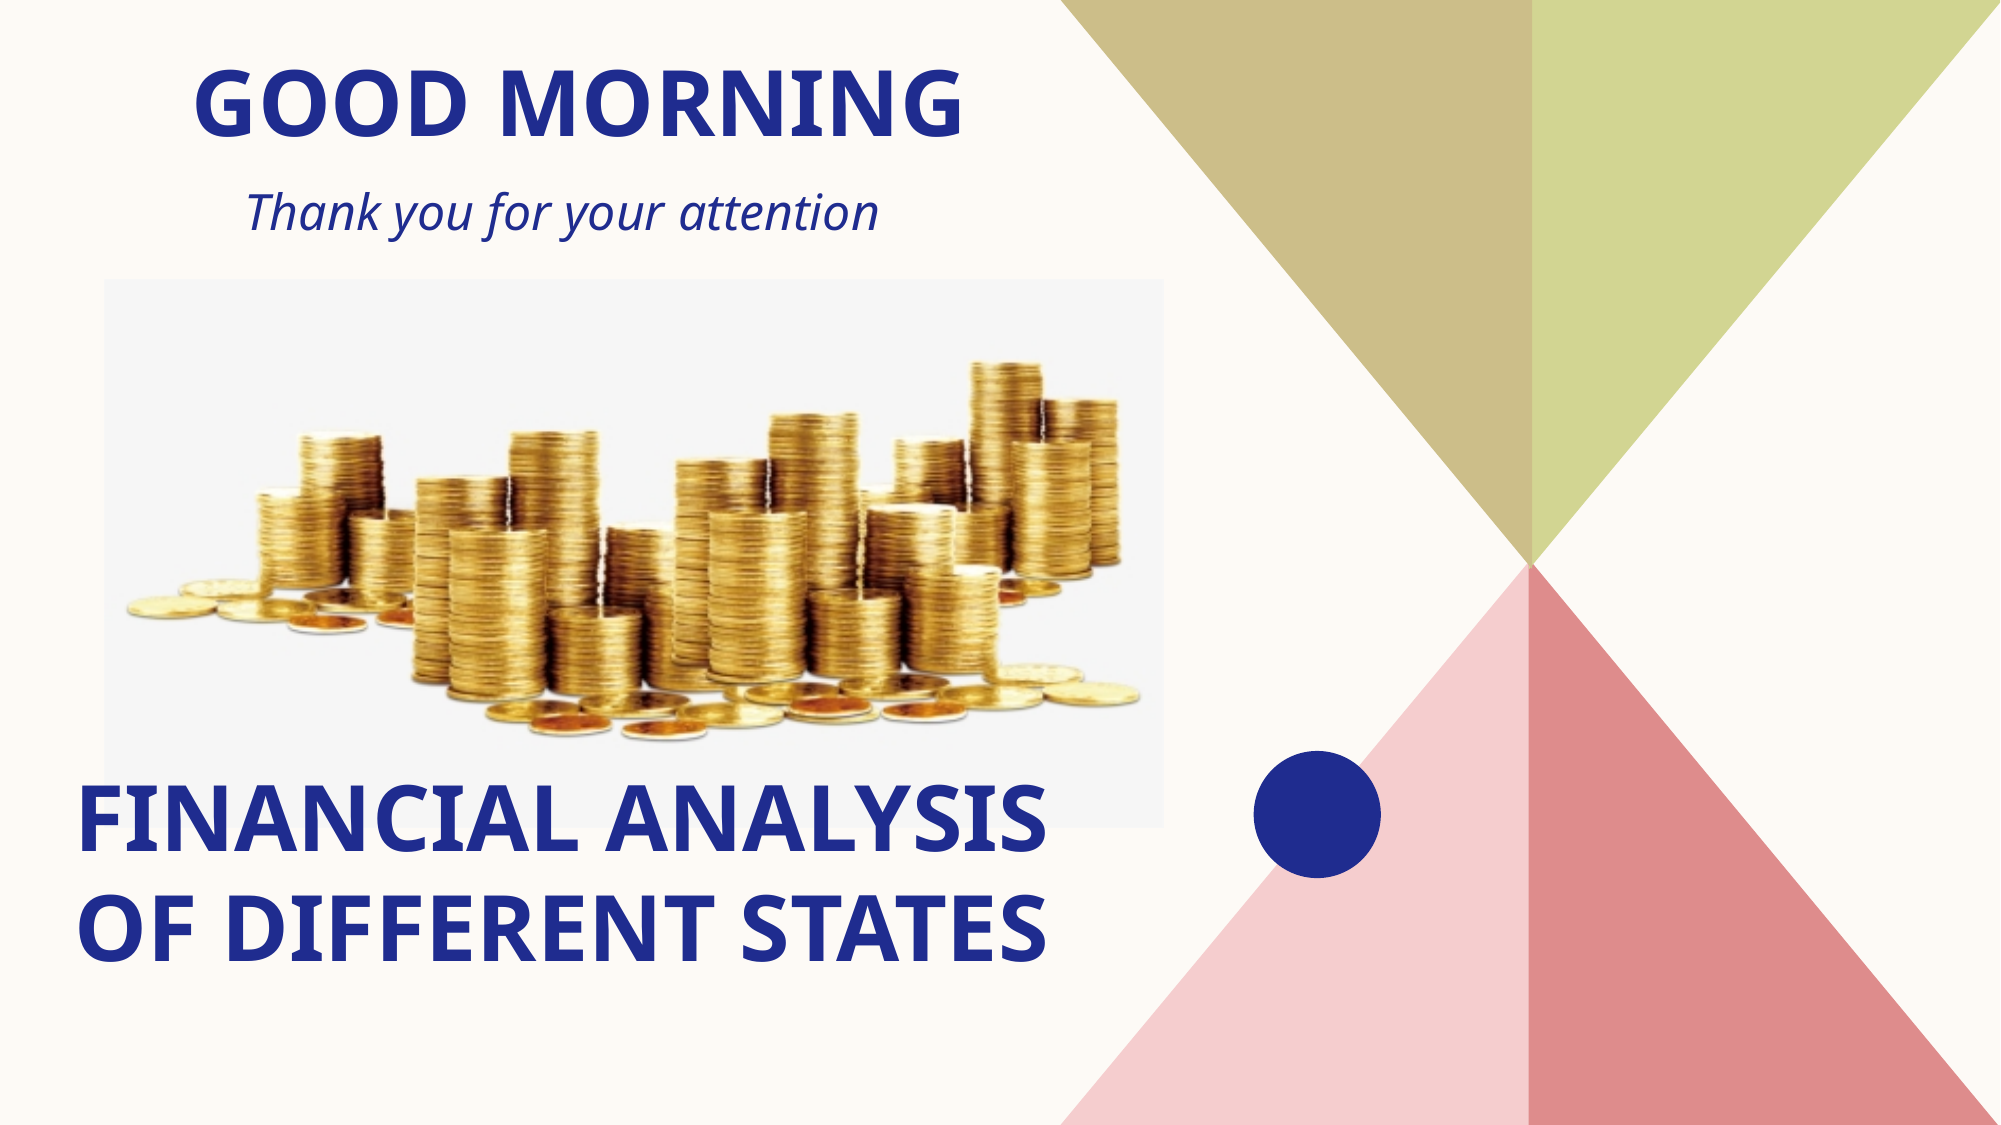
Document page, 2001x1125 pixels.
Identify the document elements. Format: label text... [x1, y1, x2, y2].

title Good morning [176, 37, 1111, 164]
text_box Financial Analysis of different States [59, 752, 1209, 987]
list Thank you for your attention [229, 142, 1164, 269]
picture [104, 279, 1164, 828]
